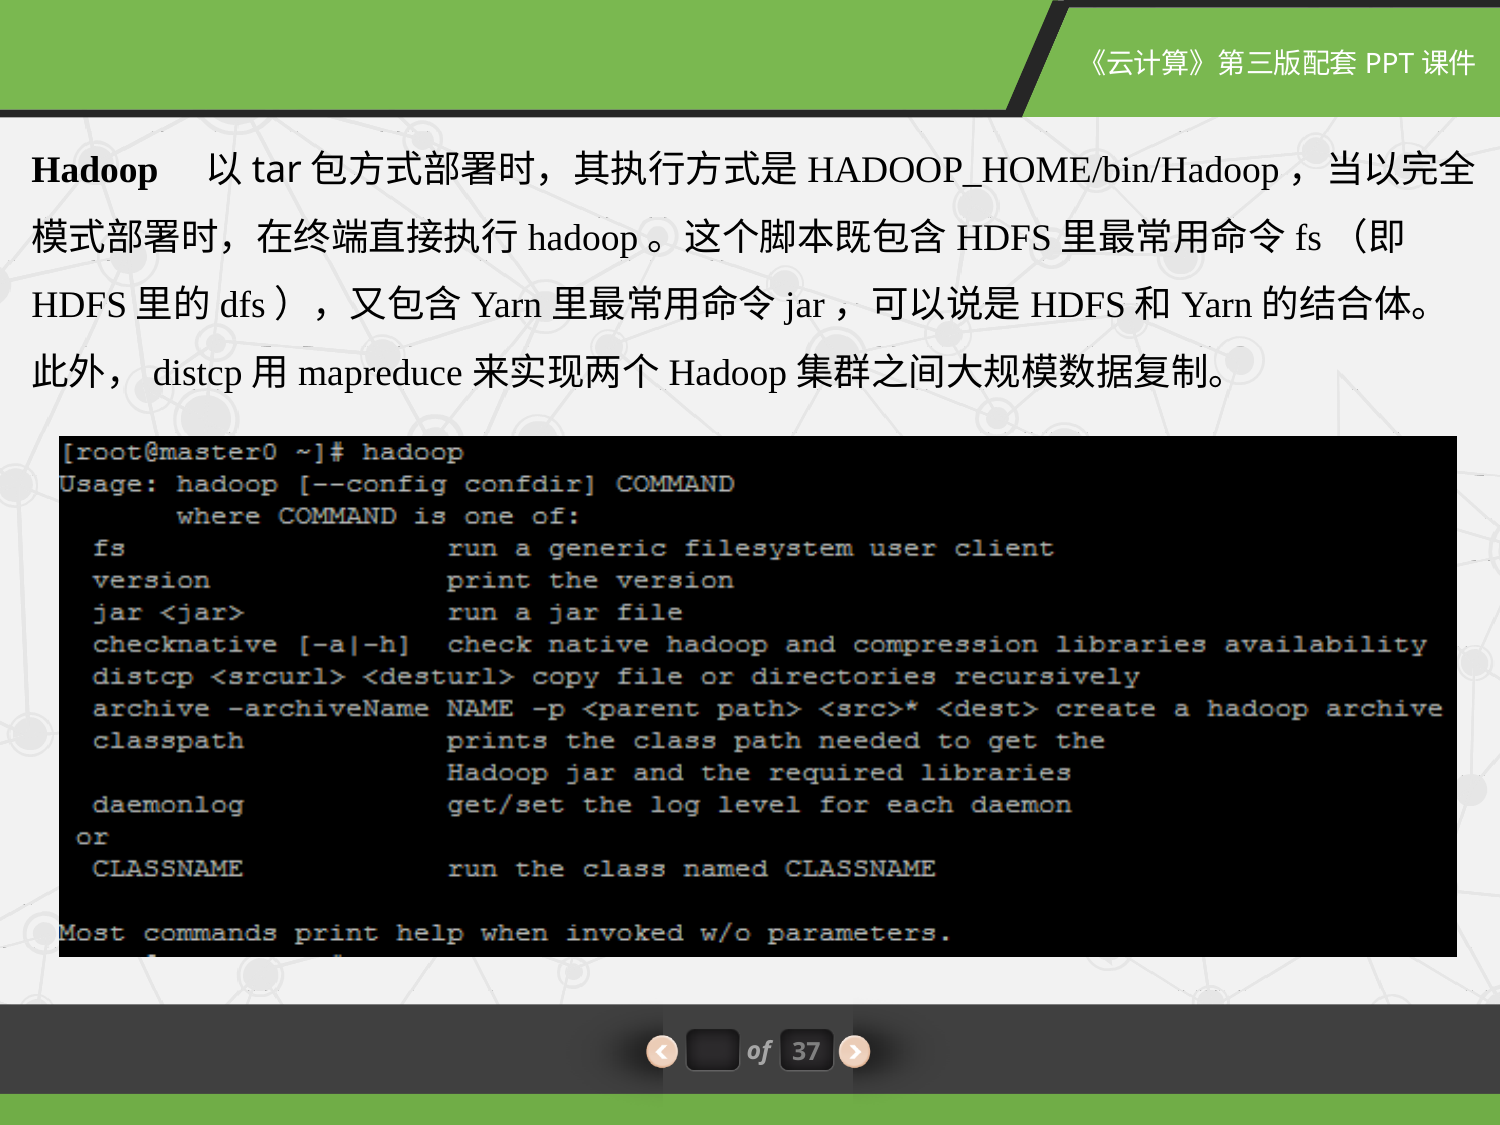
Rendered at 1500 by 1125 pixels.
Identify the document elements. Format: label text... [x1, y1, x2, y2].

picture [683, 1025, 744, 1075]
picture [777, 1025, 838, 1075]
text_box Hadoop 以tar包方式部署时，其执行方式是HADOOP_HOME/bin/Hadoop，当以完全模式部署时，在终端直接执行hadoop。这个脚本既包含HDFS里最常用命令fs（即HDFS里的dfs），又包含Yarn里最常用命令jar，可以说是HDFS和Yarn的结合体。此外，distcp用mapreduce来实现两个Hadoop集群之间大规模数据复制。 [16, 115, 1500, 401]
picture [0, 118, 1500, 1113]
